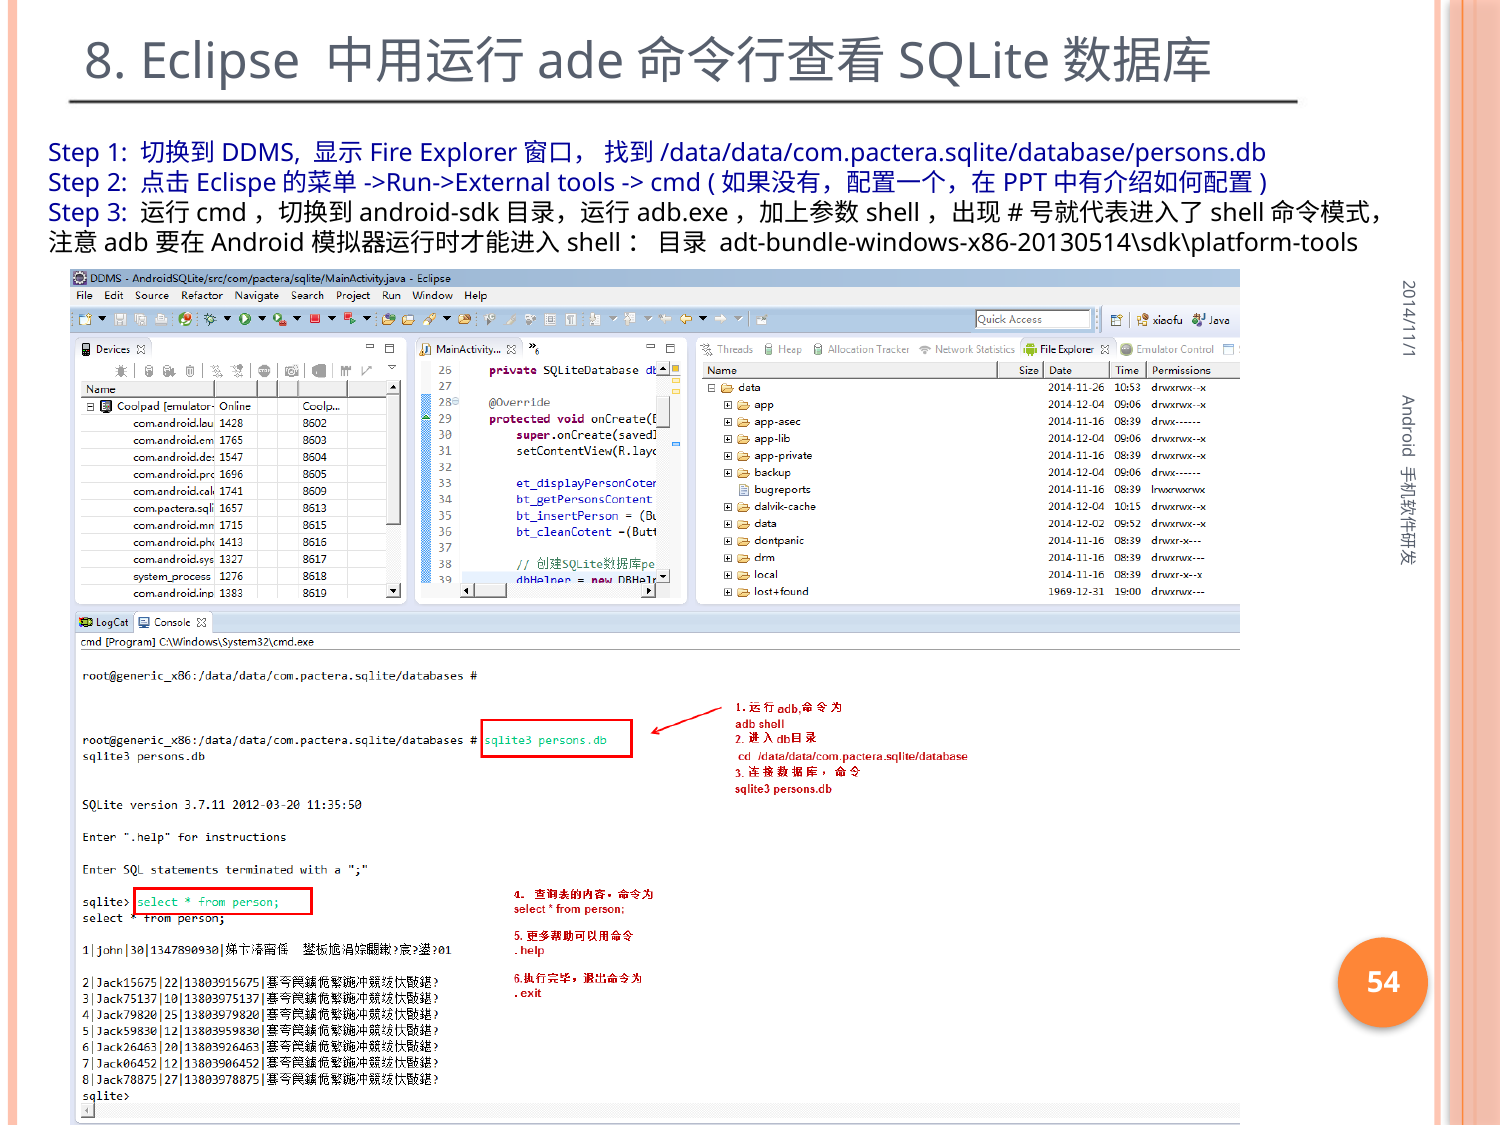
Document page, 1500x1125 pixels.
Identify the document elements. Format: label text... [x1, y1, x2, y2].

picture [18, 0, 1434, 1125]
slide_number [1378, 43, 1442, 374]
picture [1441, 0, 1449, 1125]
picture [0, 0, 7, 1125]
slide_number 54 [1333, 940, 1434, 1027]
title 8. Eclipse 中用运行ade命令行查看SQLite数据库 [70, 11, 1296, 96]
text_box Step 1: 切换到DDMS, 显示Fire Explorer窗口， 找到/data/data/com.pactera.sqlite/database/persons.db Step 2: 点击Eclispe的菜单->Run->External tools -> cmd (如果没有，配置一个，在PPT中有介绍如何配置) Step 3: 运行cmd，切换到android-sdk目录，运行adb.exe，加上参数shell，出现#号就代表进入了shell命令模式， 注意adb要在Android模拟器运行时才能进入shell： 目录 adt-bundle-windows-x86-20130514\sdk\platform-tools [33, 128, 1411, 264]
footer Android 手机软件研发 [1379, 380, 1440, 906]
